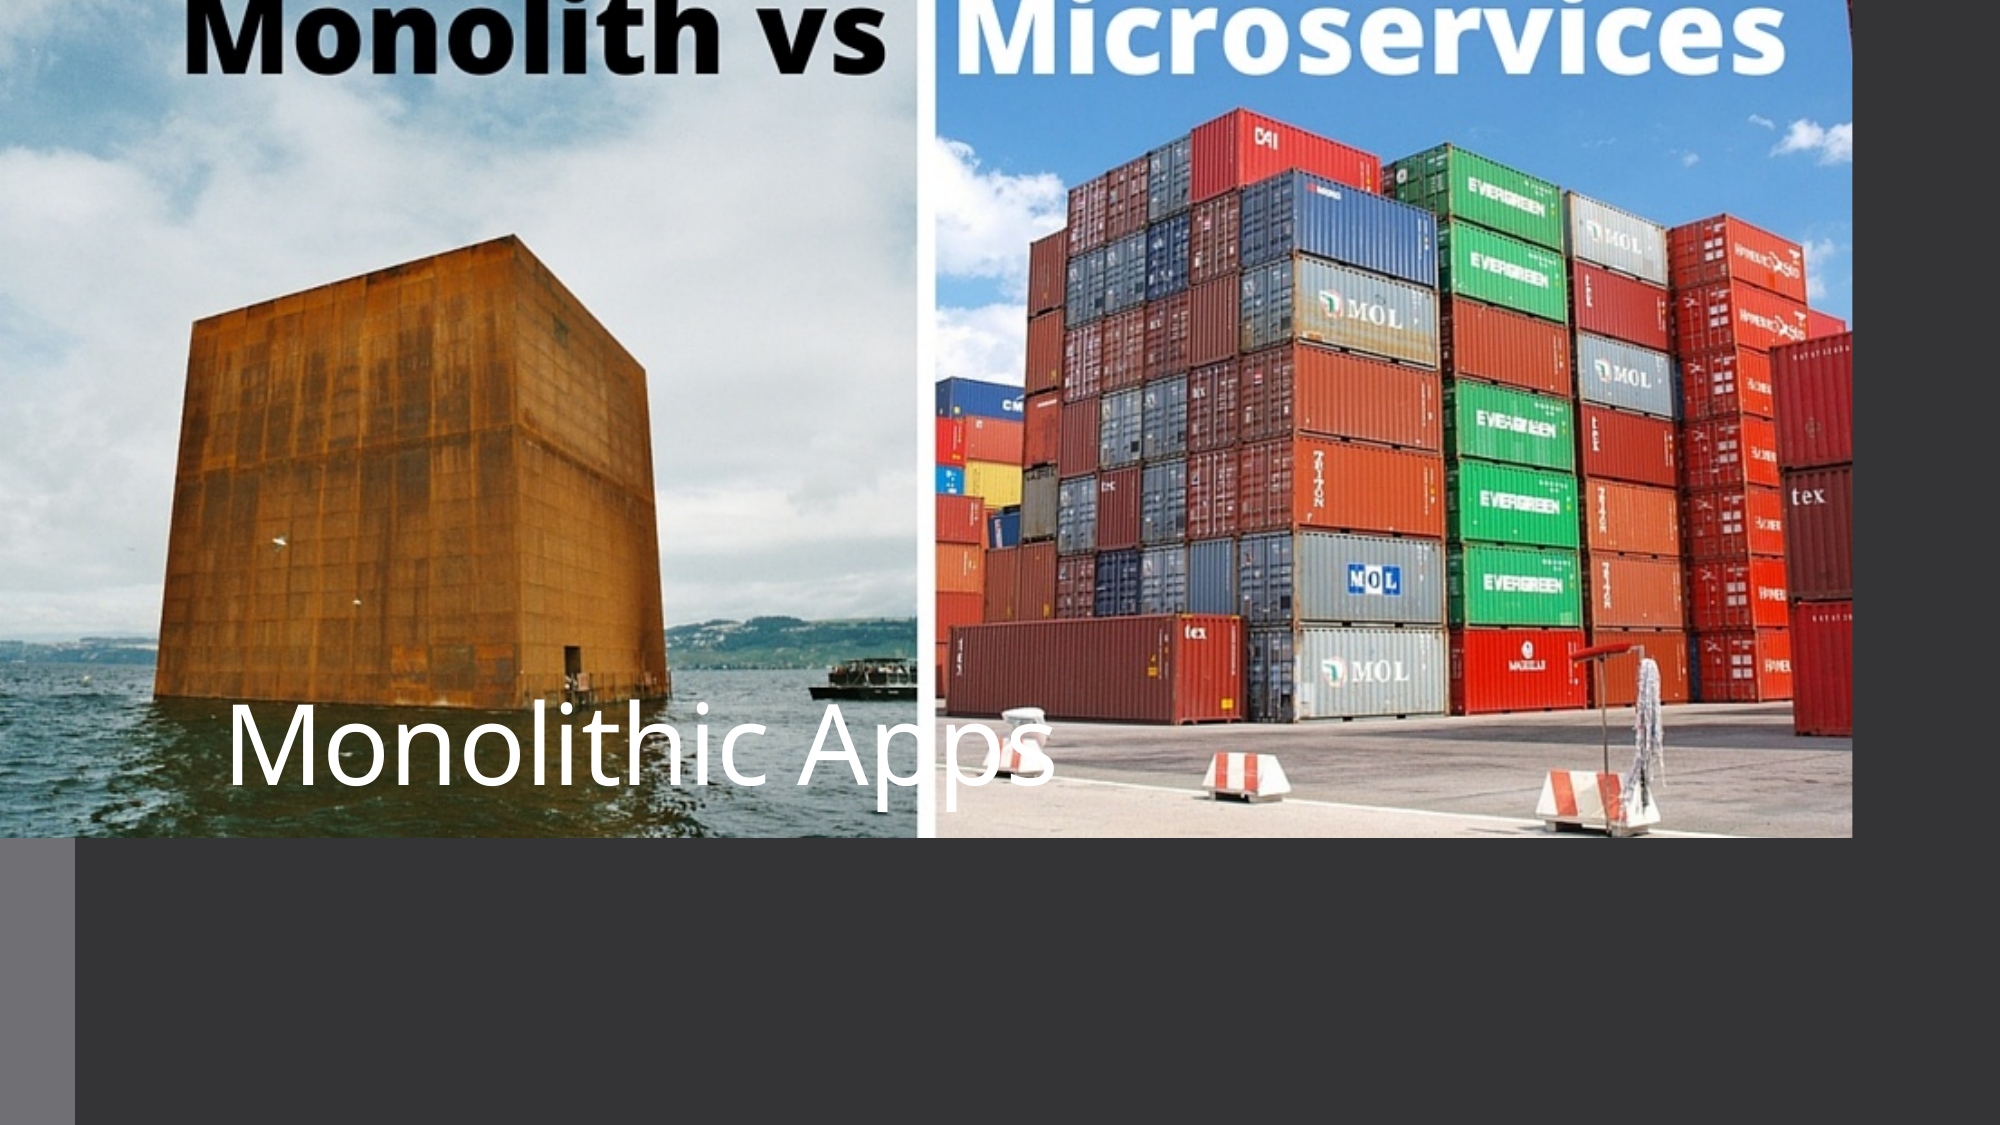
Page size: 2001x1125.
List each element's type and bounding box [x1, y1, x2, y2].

picture [0, 0, 1853, 838]
